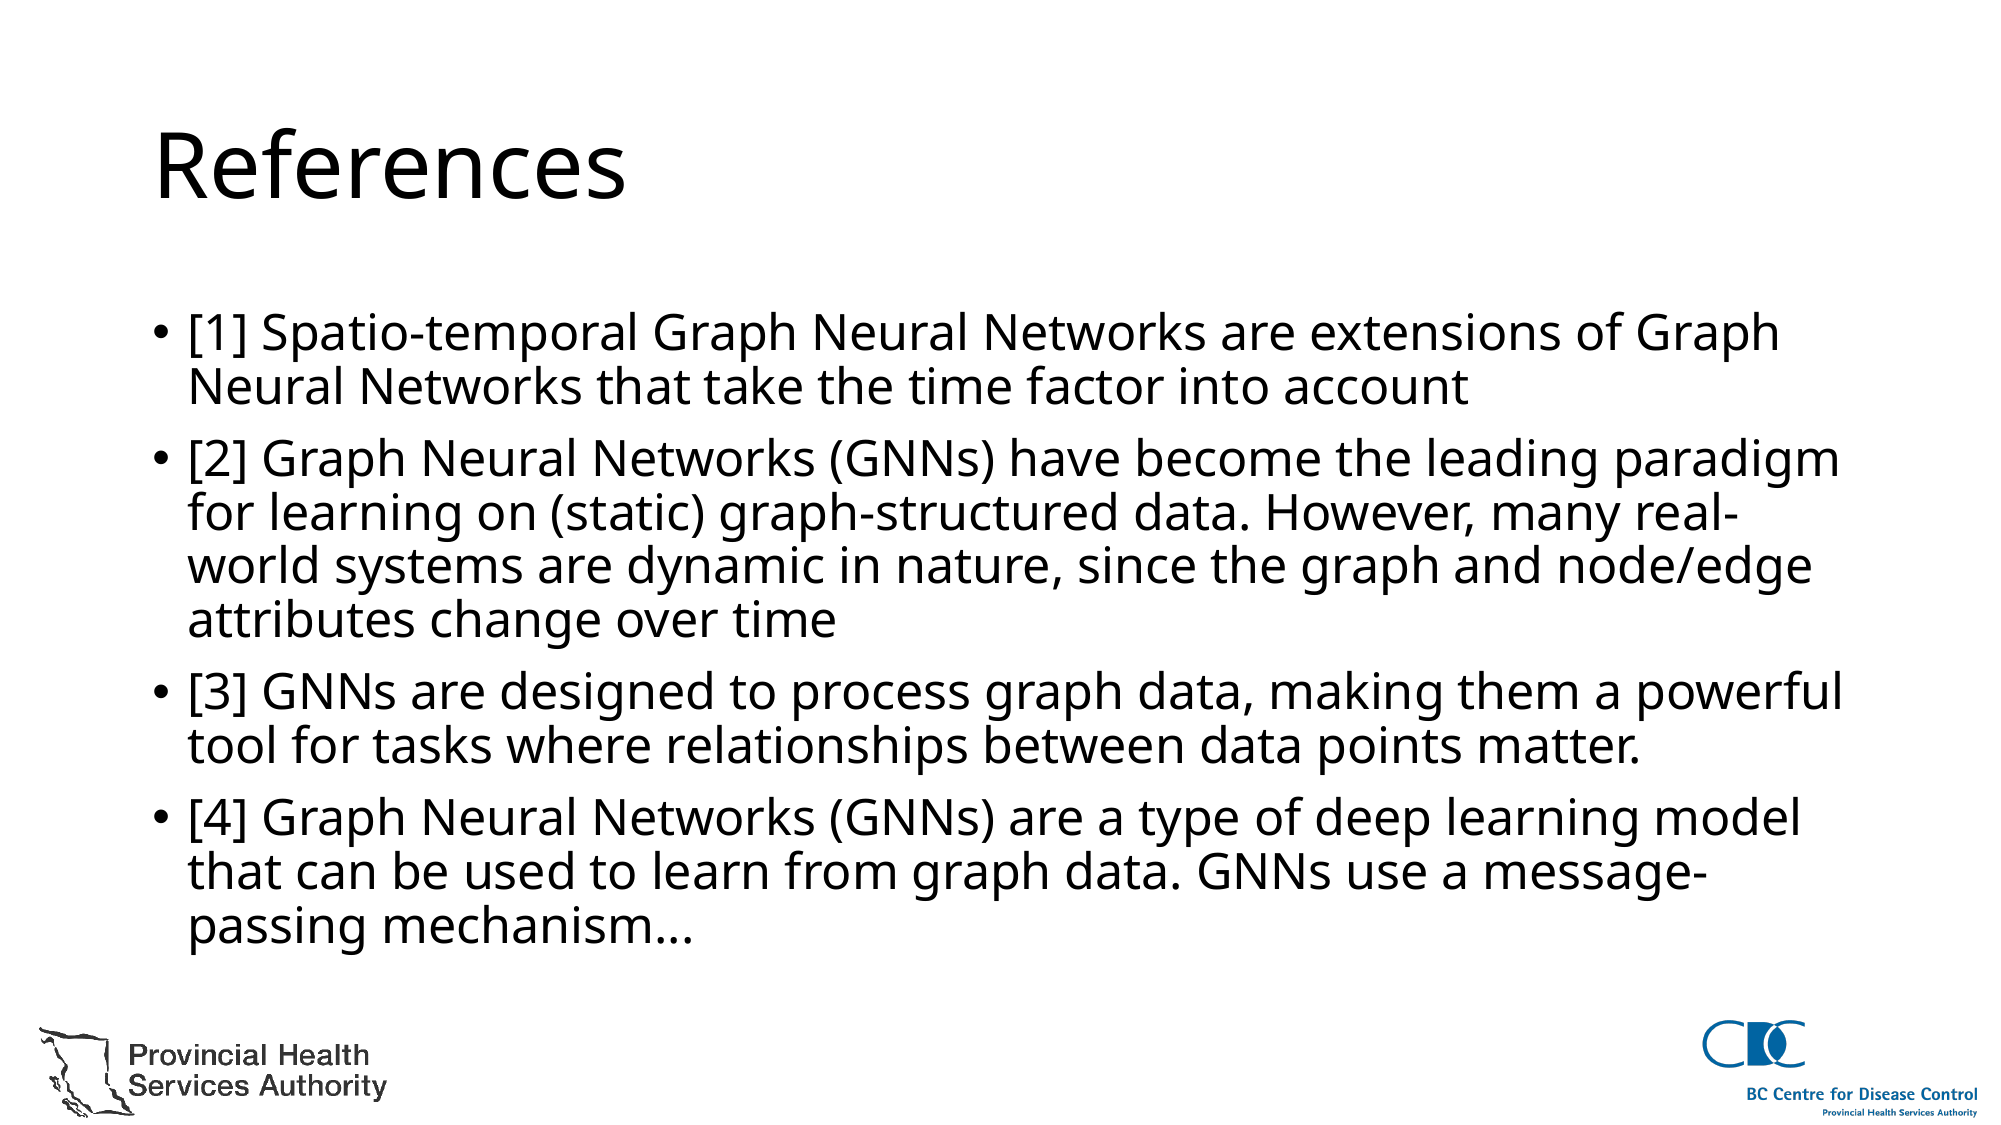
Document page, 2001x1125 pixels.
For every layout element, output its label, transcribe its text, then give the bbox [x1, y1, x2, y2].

title References [137, 59, 1863, 278]
picture [39, 1027, 387, 1118]
picture [1694, 1013, 1985, 1125]
list [1] Spatio-temporal Graph Neural Networks are extensions of Graph Neural Networks that take the time factor into account [2] Graph Neural Networks (GNNs) have become the leading paradigm for learning on (static) graph-structured data. However, many real-world systems are dynamic in nature, since the graph and node/edge attributes change over time [3] GNNs are designed to process graph data, making them a powerful tool for tasks where relationships between data points matter. [4] Graph Neural Networks (GNNs) are a type of deep learning model that can be used to learn from graph data. GNNs use a message-passing mechanism... [137, 299, 1863, 1014]
